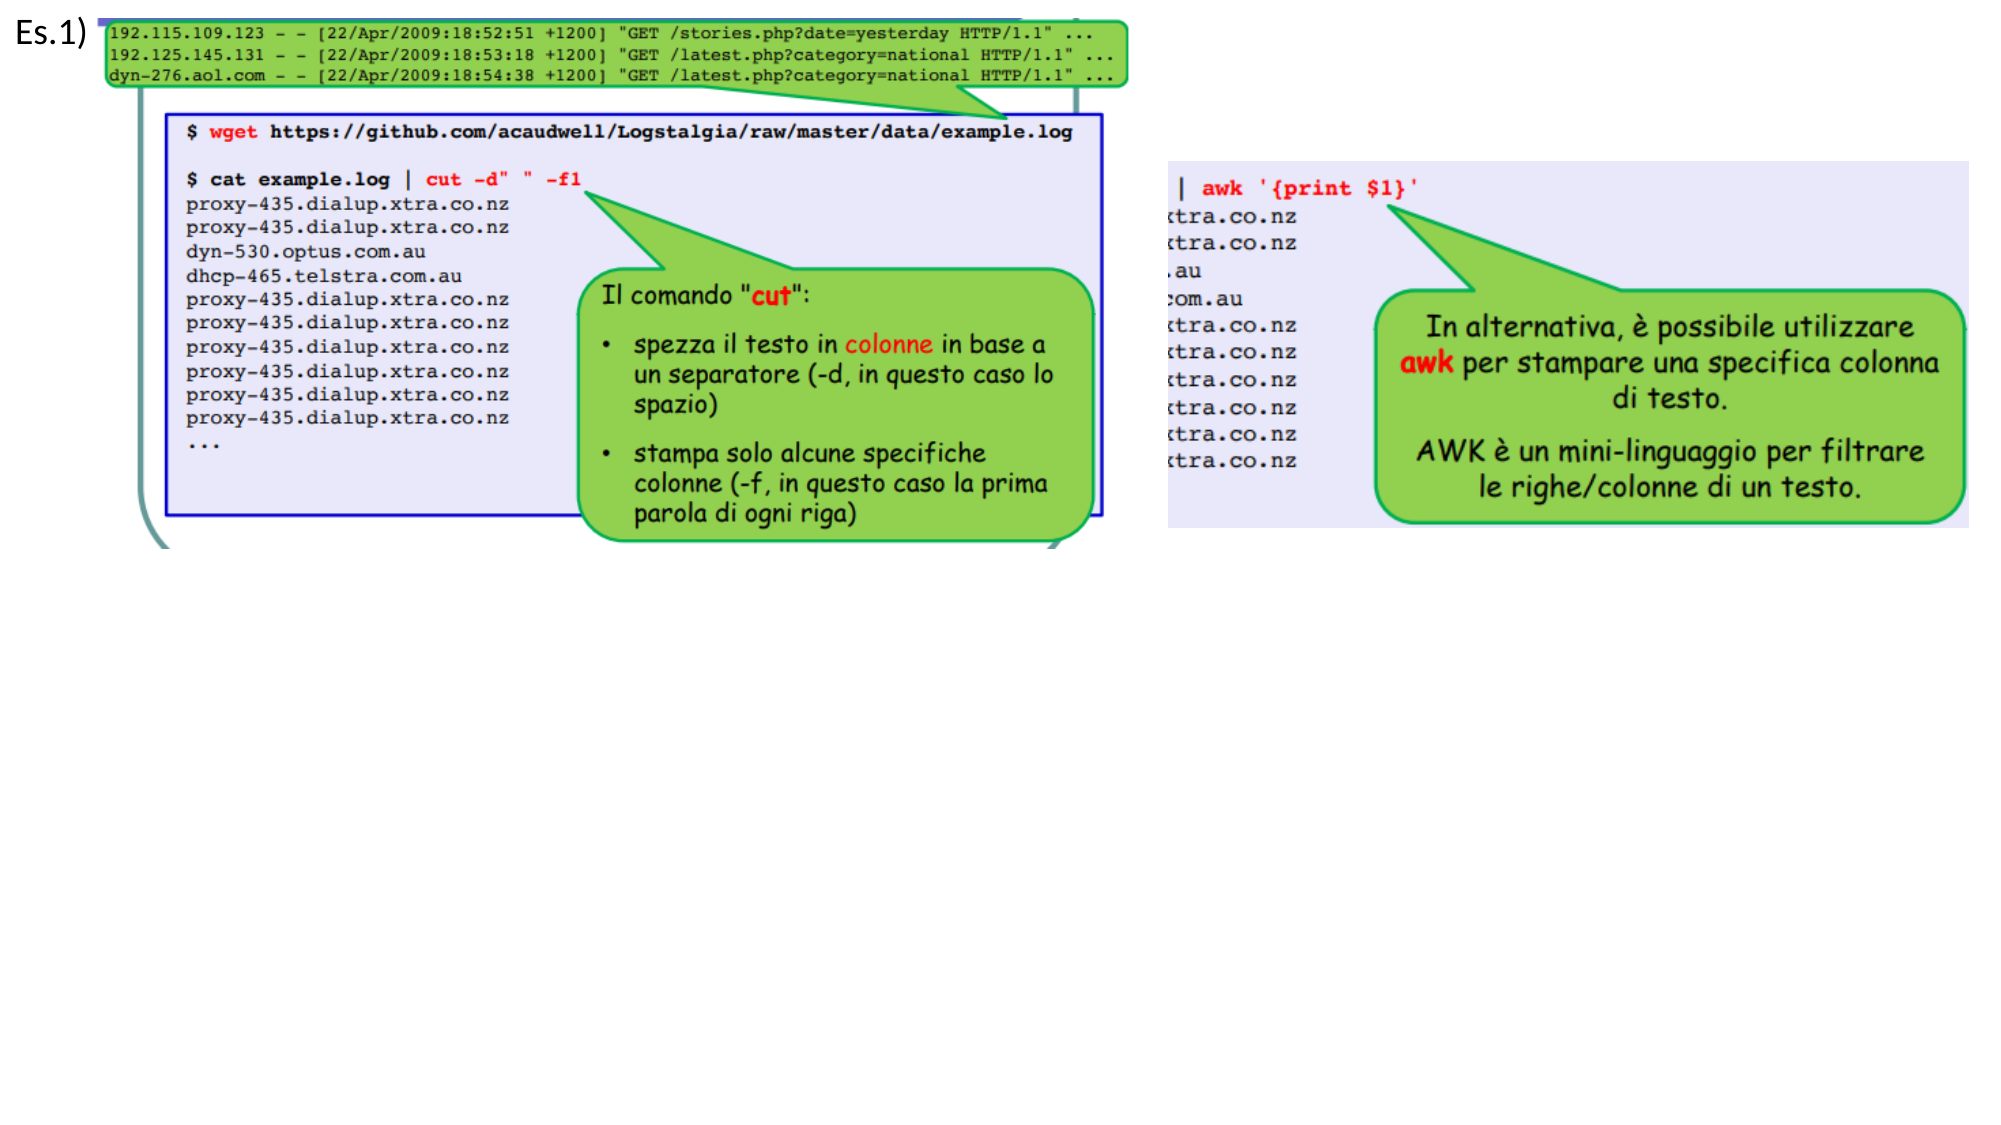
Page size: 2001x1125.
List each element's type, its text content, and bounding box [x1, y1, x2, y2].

picture [1168, 161, 1969, 528]
picture [97, 18, 1134, 549]
text_box Es.1) [0, 0, 103, 60]
